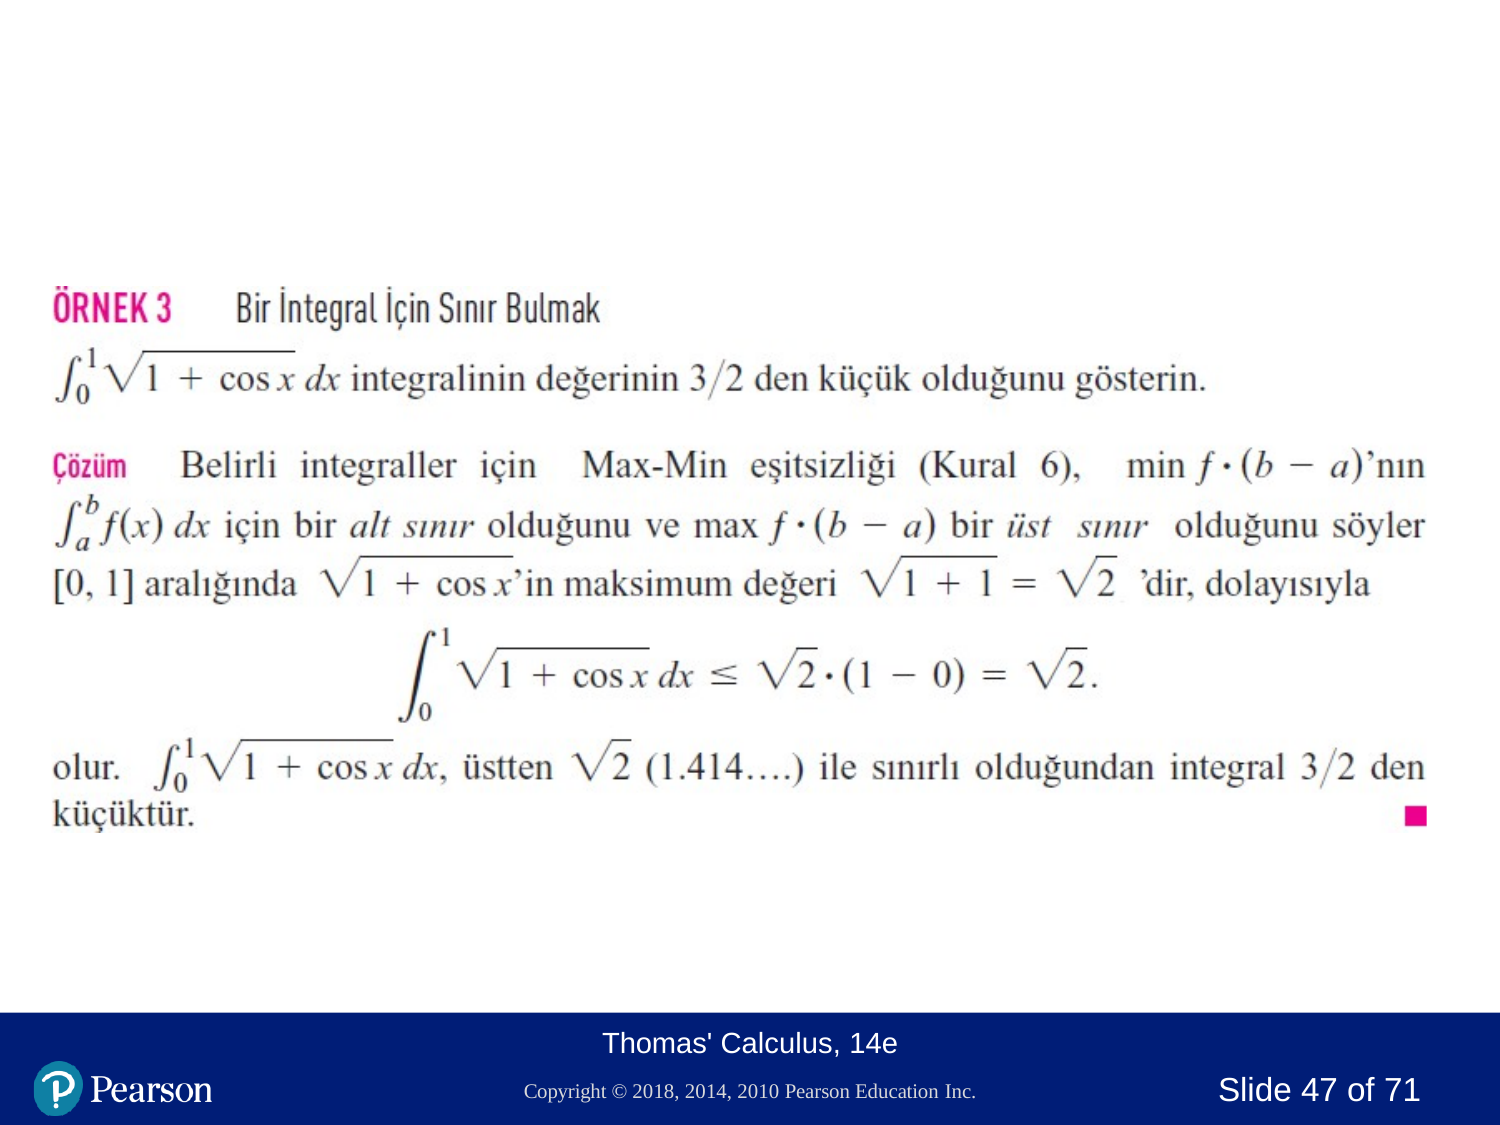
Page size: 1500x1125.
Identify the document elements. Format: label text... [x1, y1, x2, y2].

picture [33, 1061, 212, 1116]
slide_number Slide 100 of 71 [1216, 1069, 1443, 1125]
footer Thomas' Calculus, 14e Copyright © 2018, 2014, 2010 Pearson Education Inc. [519, 1024, 978, 1125]
text_box [51, 286, 1427, 833]
